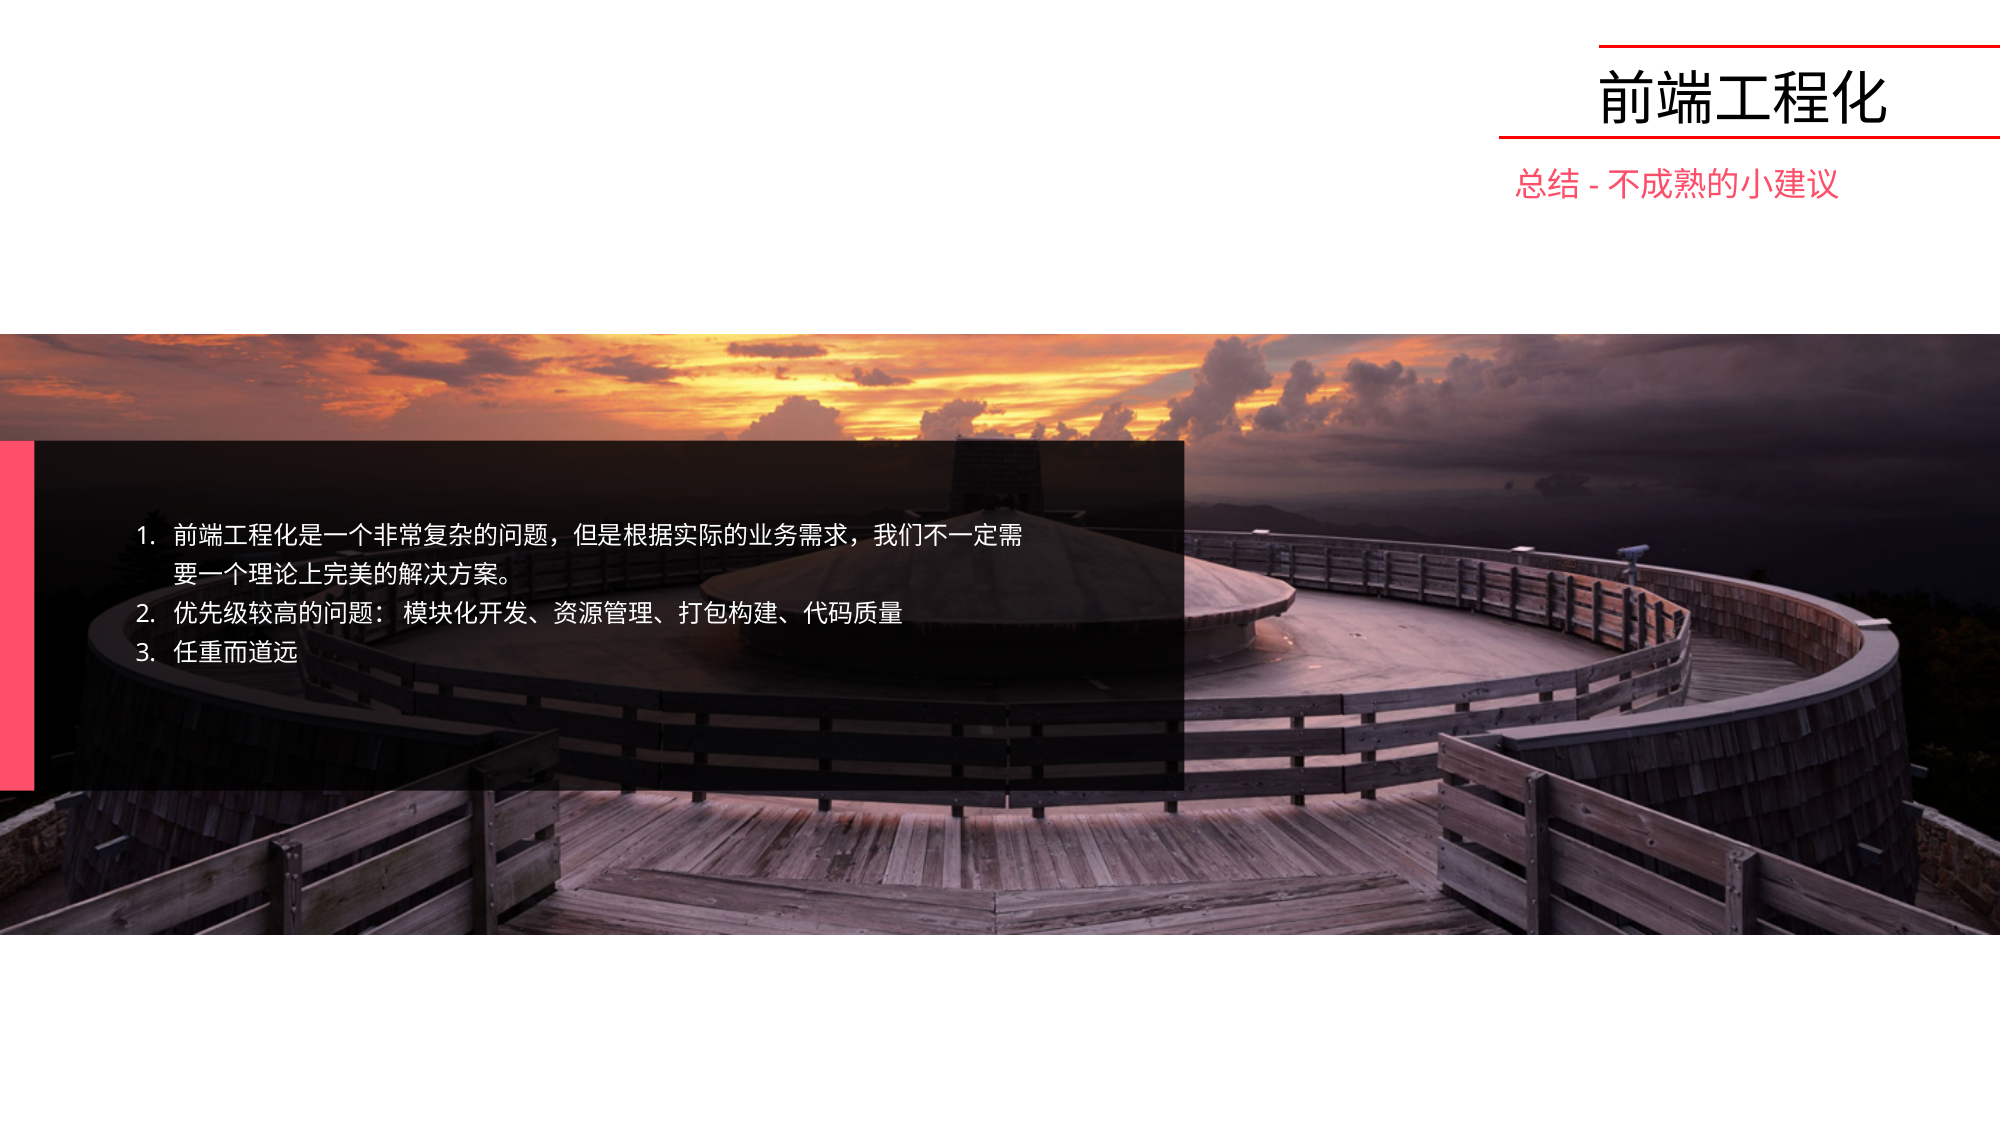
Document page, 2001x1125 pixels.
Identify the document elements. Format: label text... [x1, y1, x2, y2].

picture [0, 334, 2000, 935]
text_box 前端工程化 [1582, 61, 2000, 133]
text_box 总结-不成熟的小建议 [1499, 160, 2000, 208]
